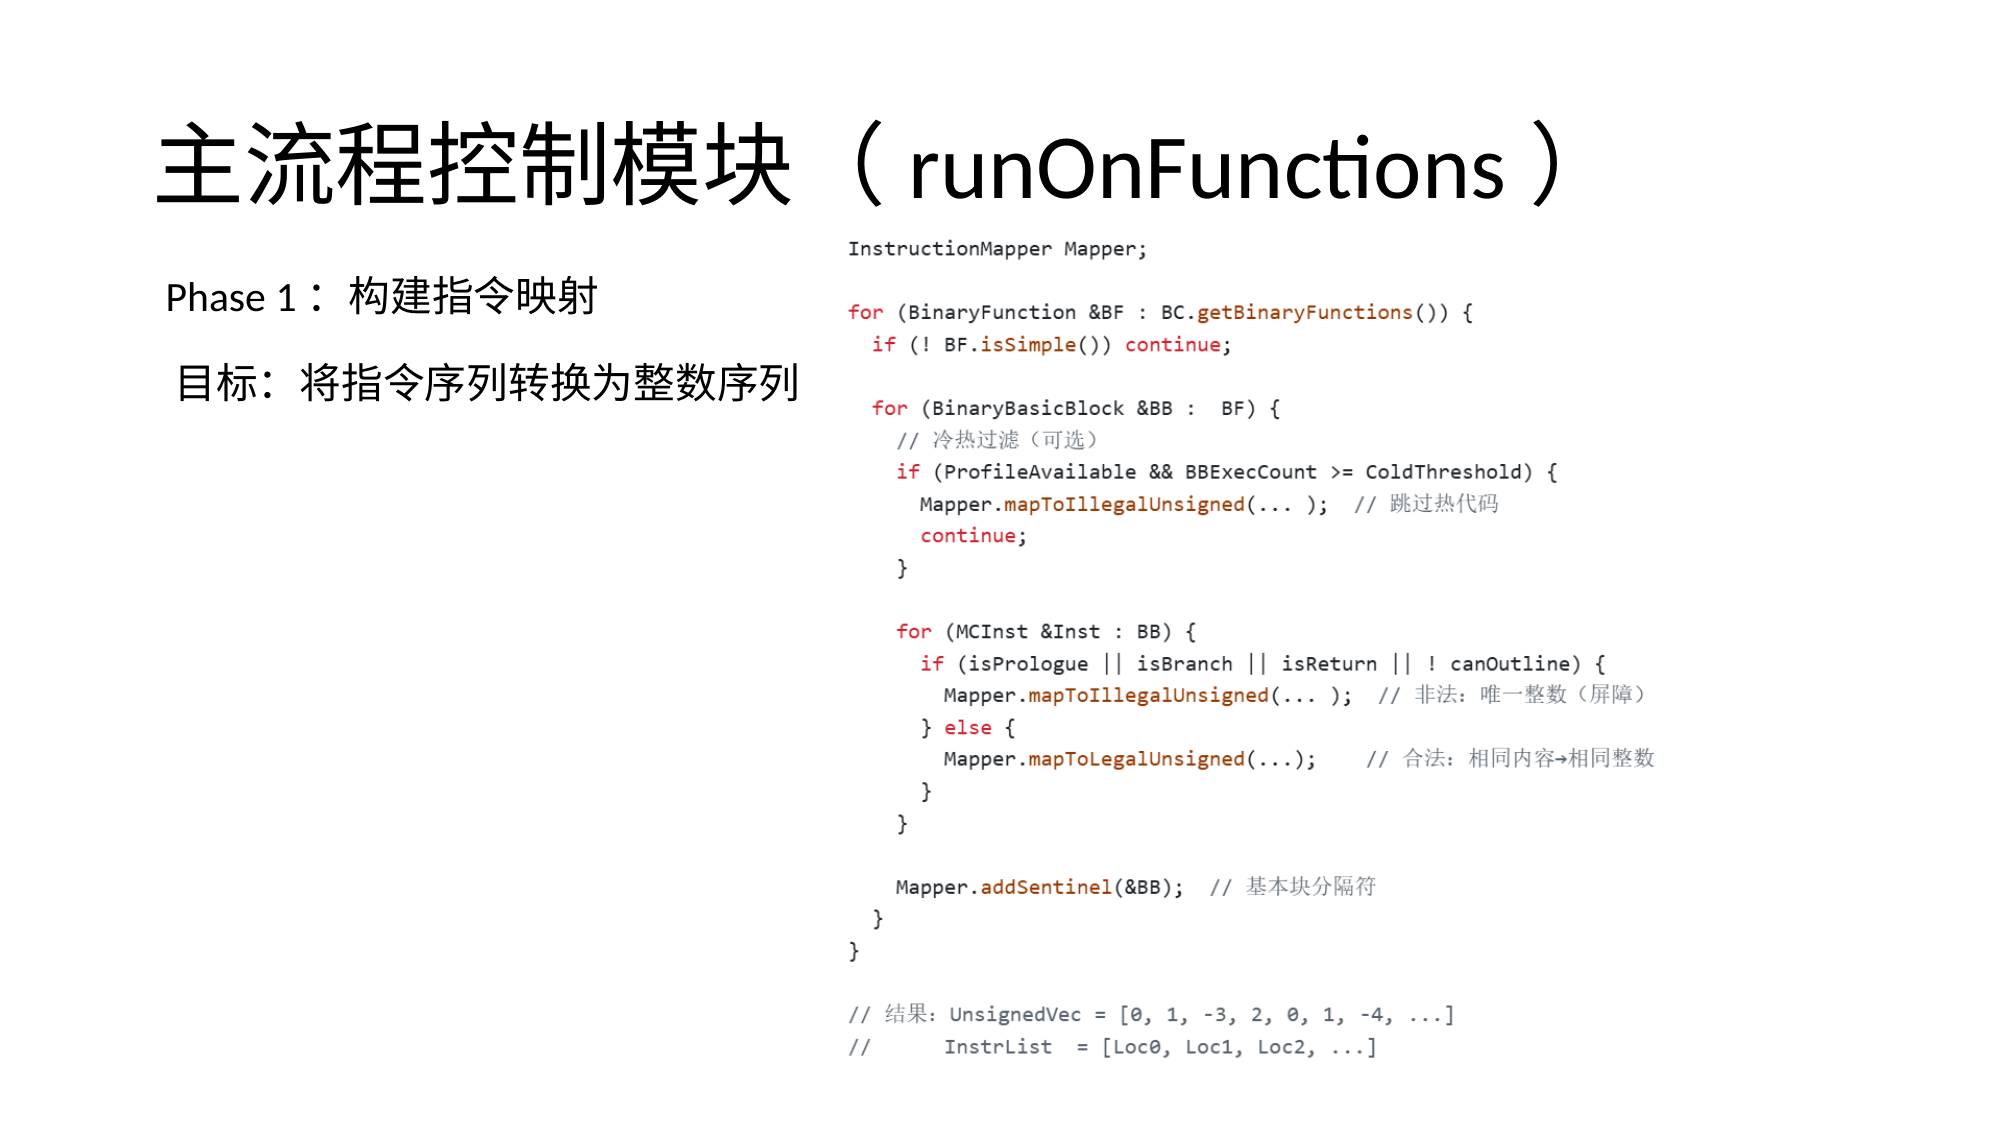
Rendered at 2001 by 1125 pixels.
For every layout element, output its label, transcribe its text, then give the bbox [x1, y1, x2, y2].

text_box Phase 1：构建指令映射 [150, 262, 818, 328]
picture [838, 222, 1665, 1066]
text_box 目标：将指令序列转换为整数序列 [159, 349, 827, 415]
title 主流程控制模块（runOnFunctions） [137, 59, 1863, 278]
